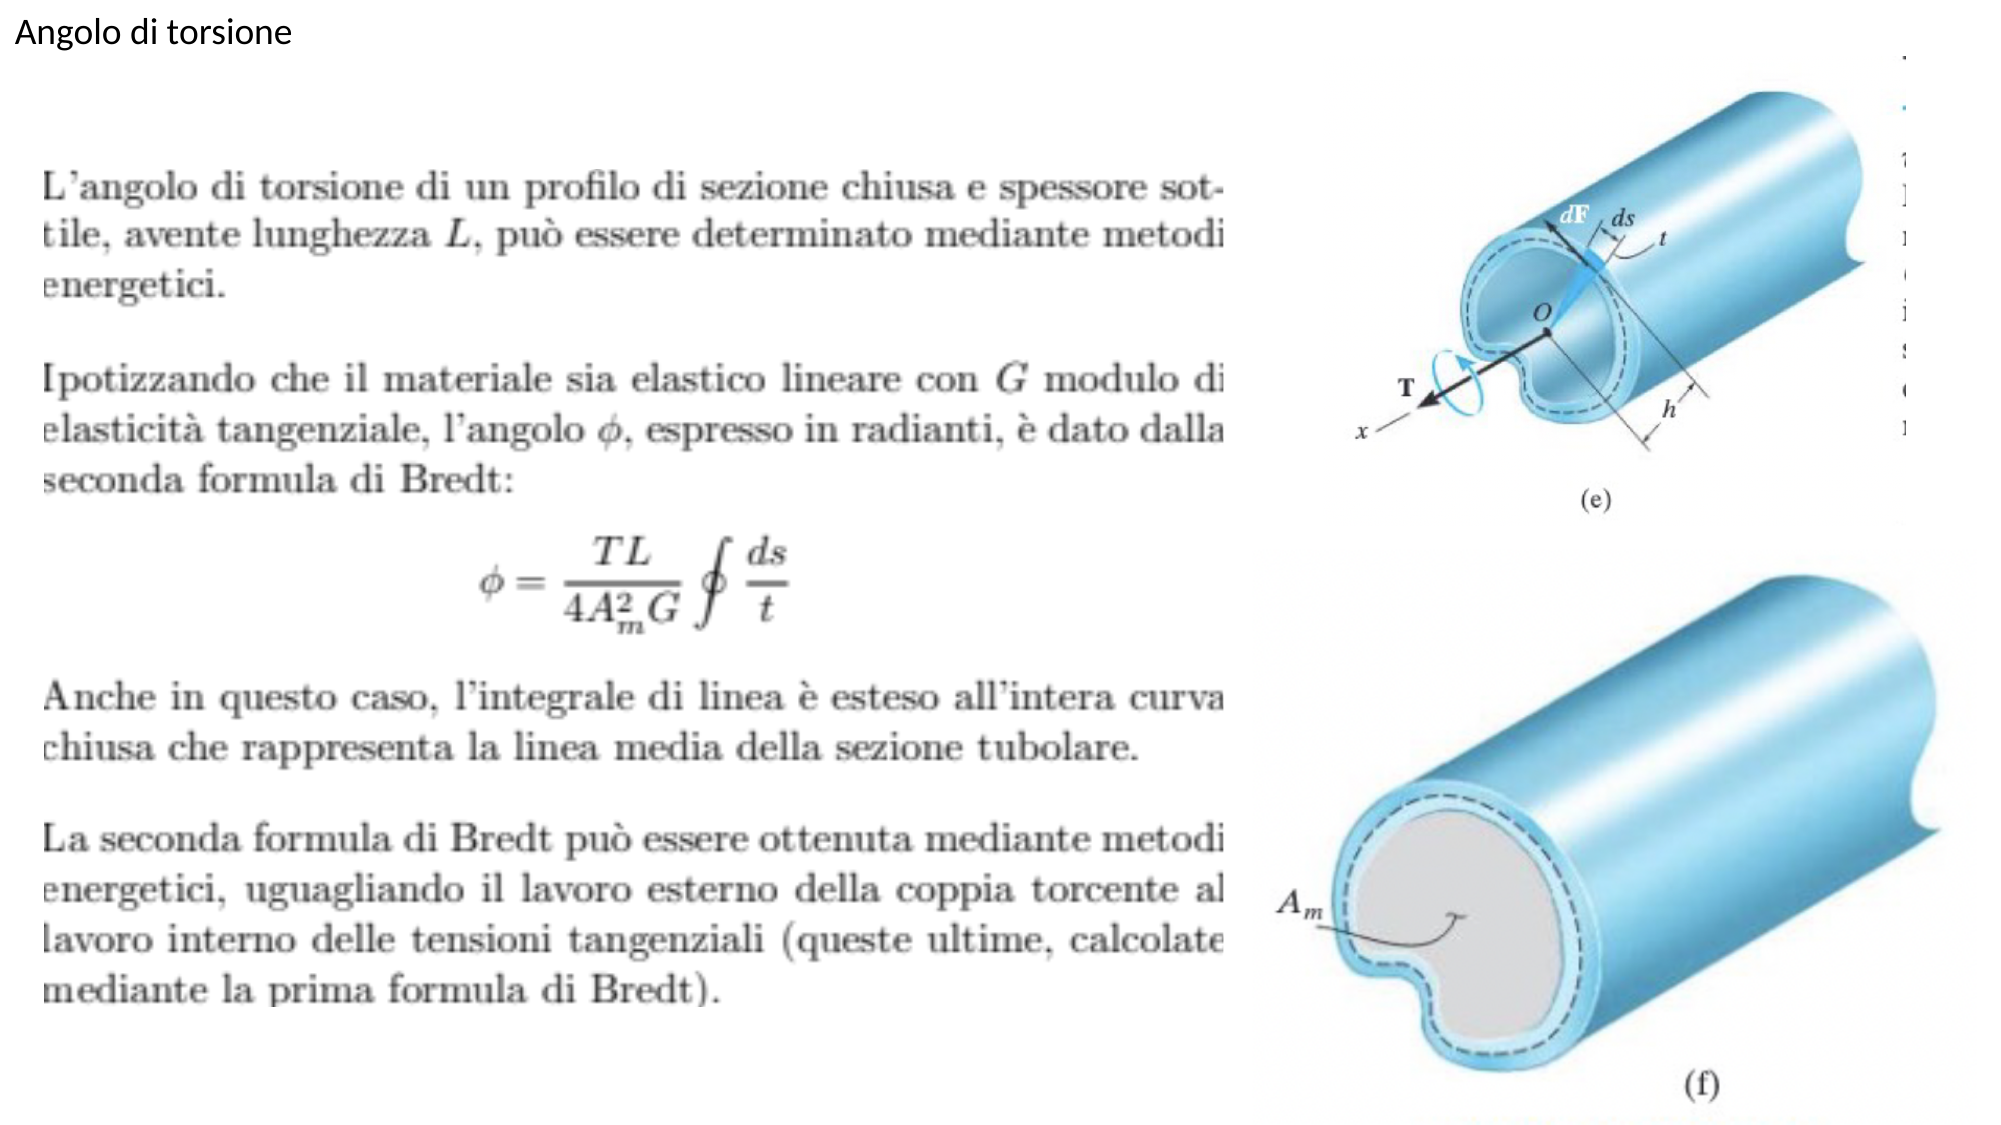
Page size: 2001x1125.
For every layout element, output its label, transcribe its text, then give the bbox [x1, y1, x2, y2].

text_box Angolo di torsione [0, 0, 1000, 60]
picture [1251, 549, 1978, 1125]
picture [44, 169, 1224, 1007]
picture [1323, 56, 1906, 526]
